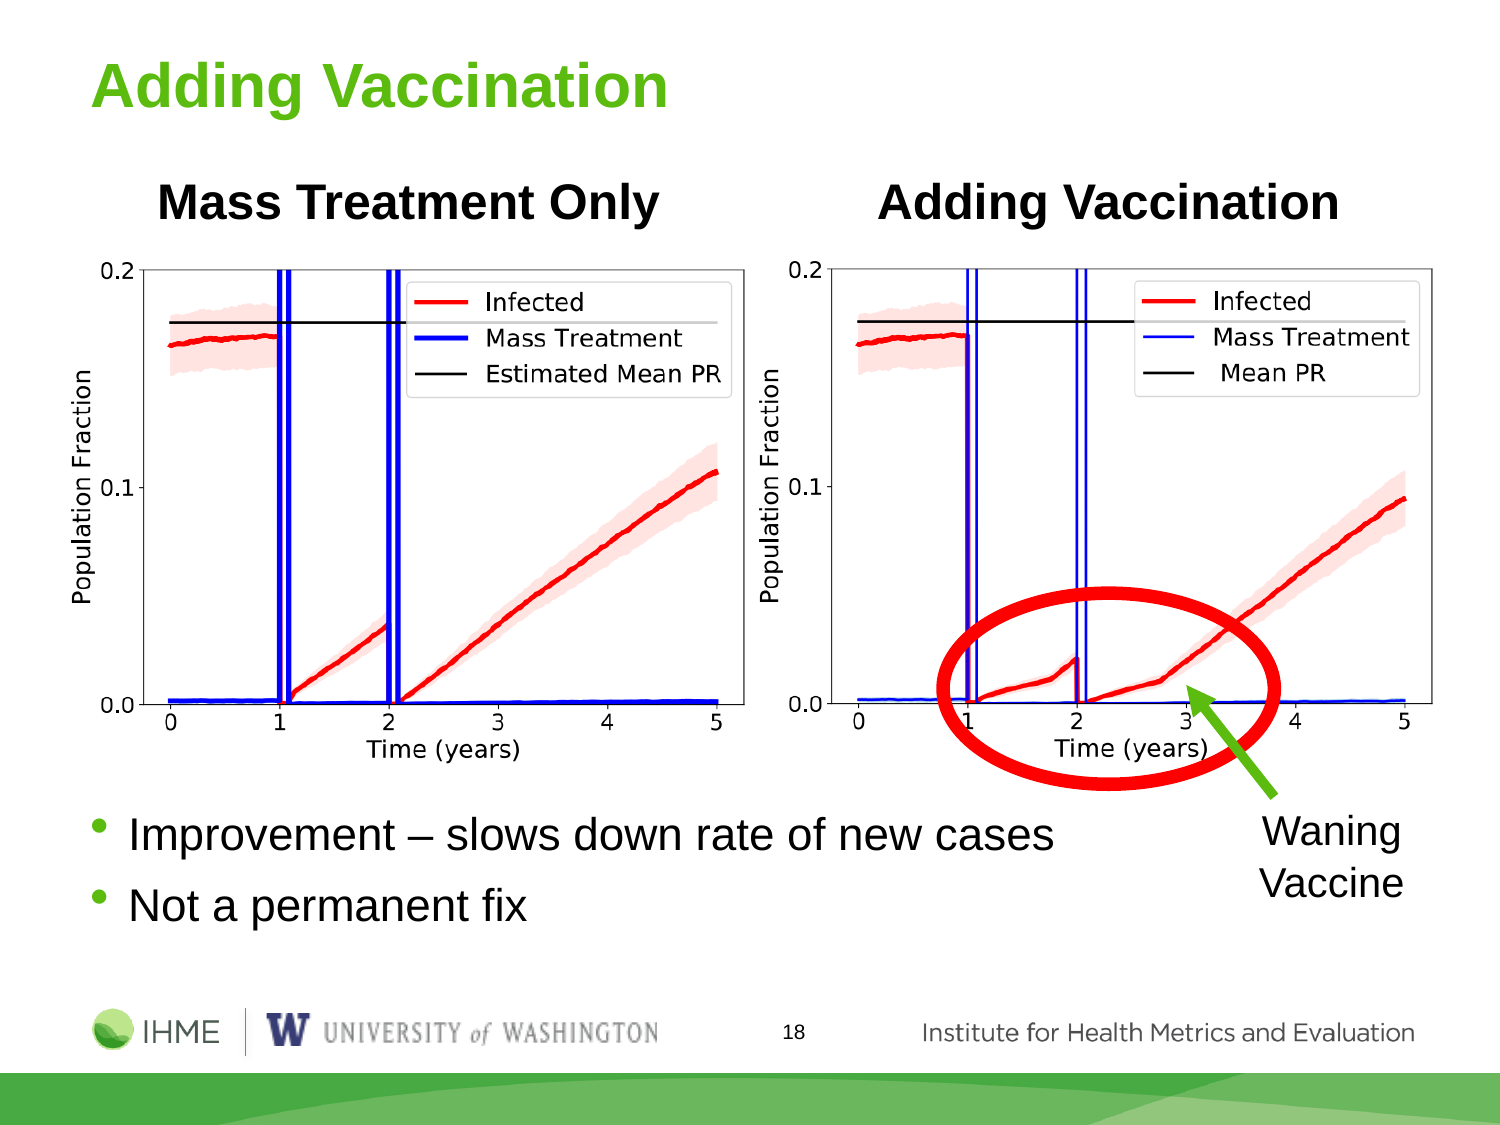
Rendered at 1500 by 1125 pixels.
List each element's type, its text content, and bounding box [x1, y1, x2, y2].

text_box Adding Vaccination [861, 162, 1356, 238]
text_box Waning Vaccine [1234, 796, 1430, 913]
picture [0, 1073, 1500, 1125]
title Adding Vaccination [75, 37, 1419, 128]
picture [92, 1008, 219, 1050]
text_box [1185, 684, 1275, 797]
text_box Mass Treatment Only [142, 162, 676, 238]
list Improvement – slows down rate of new cases Not a permanent fix [75, 796, 1425, 965]
picture [58, 247, 1448, 774]
slide_number 18 [765, 1011, 822, 1052]
text_box [1049, 780, 1169, 787]
picture [915, 1015, 1420, 1047]
